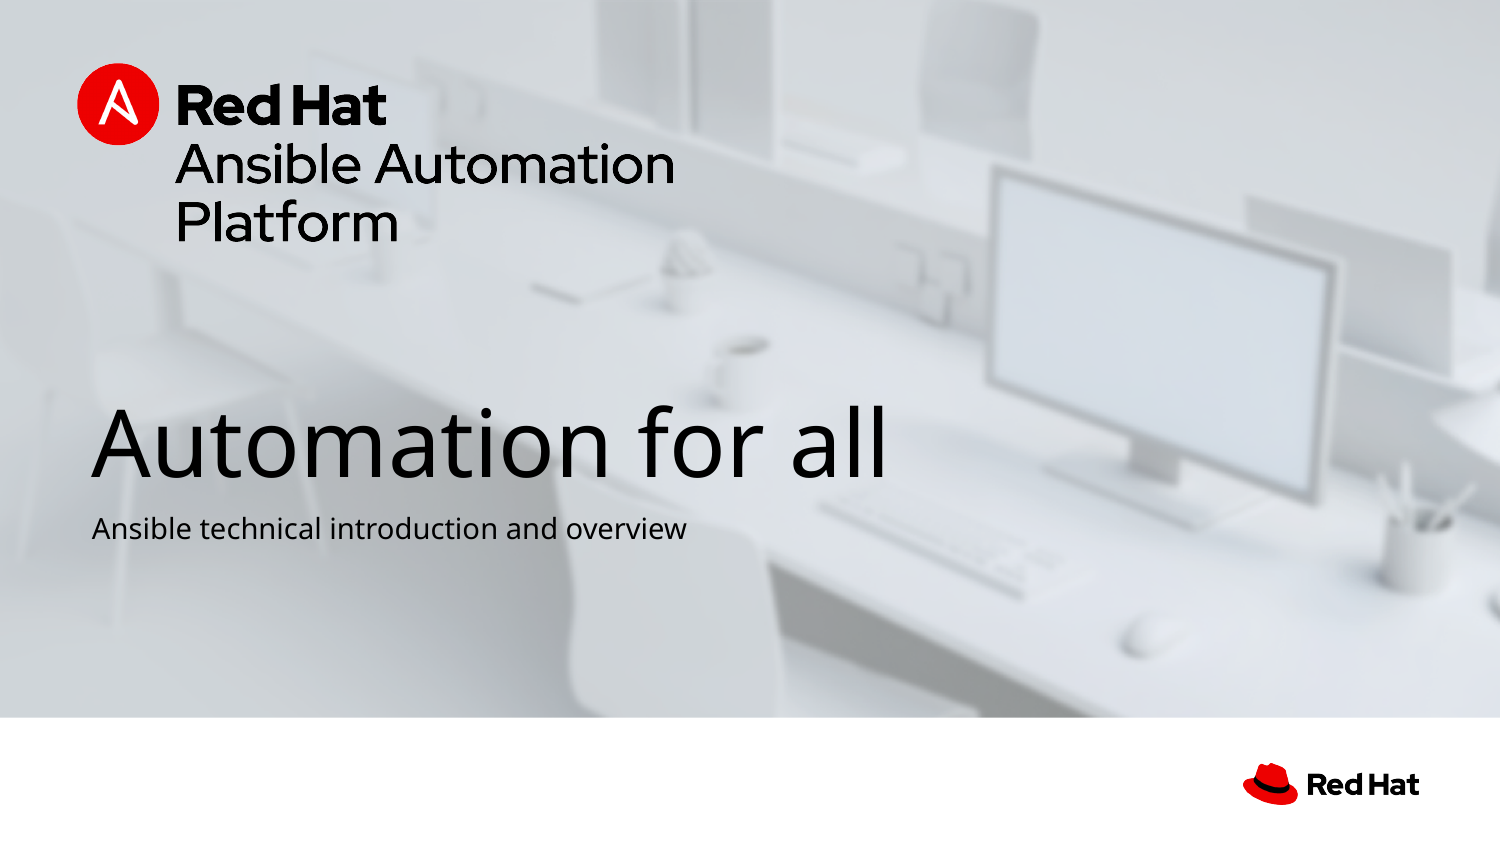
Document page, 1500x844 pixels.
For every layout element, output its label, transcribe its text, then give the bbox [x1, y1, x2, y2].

text_box Ansible technical introduction and overview [76, 495, 1112, 581]
text_box Automation for all [76, 368, 1112, 455]
picture [1243, 763, 1419, 805]
picture [0, 0, 1500, 717]
